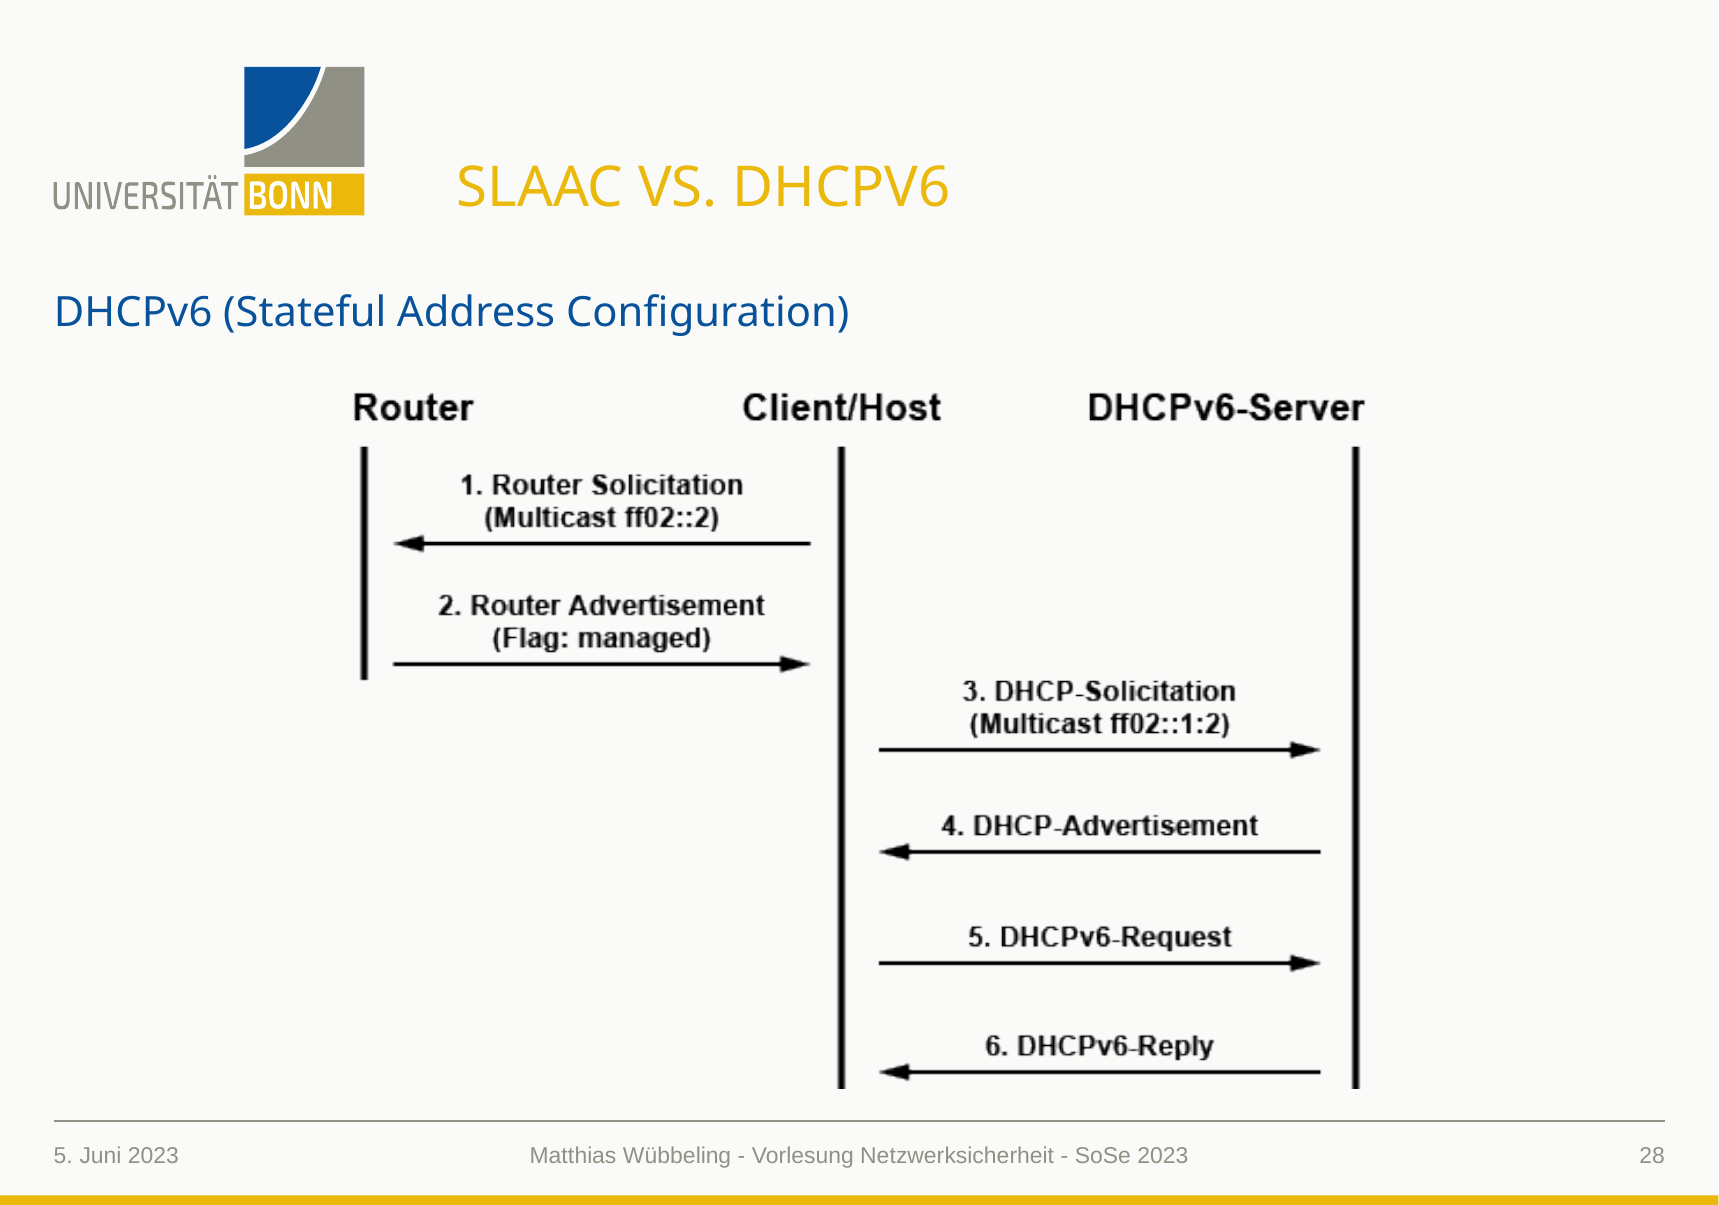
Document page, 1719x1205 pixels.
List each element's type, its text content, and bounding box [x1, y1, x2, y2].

picture [350, 389, 1368, 1089]
list DHCPv6 (Stateful Address Configuration) [53, 284, 1665, 1055]
title SLAAC vs. DHCPv6 [456, 67, 1665, 218]
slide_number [53, 1121, 215, 1189]
slide_number 28 [1557, 1121, 1665, 1189]
footer Matthias Wübbeling - Vorlesung Netzwerksicherheit - SoSe 2023 [389, 1121, 1329, 1189]
